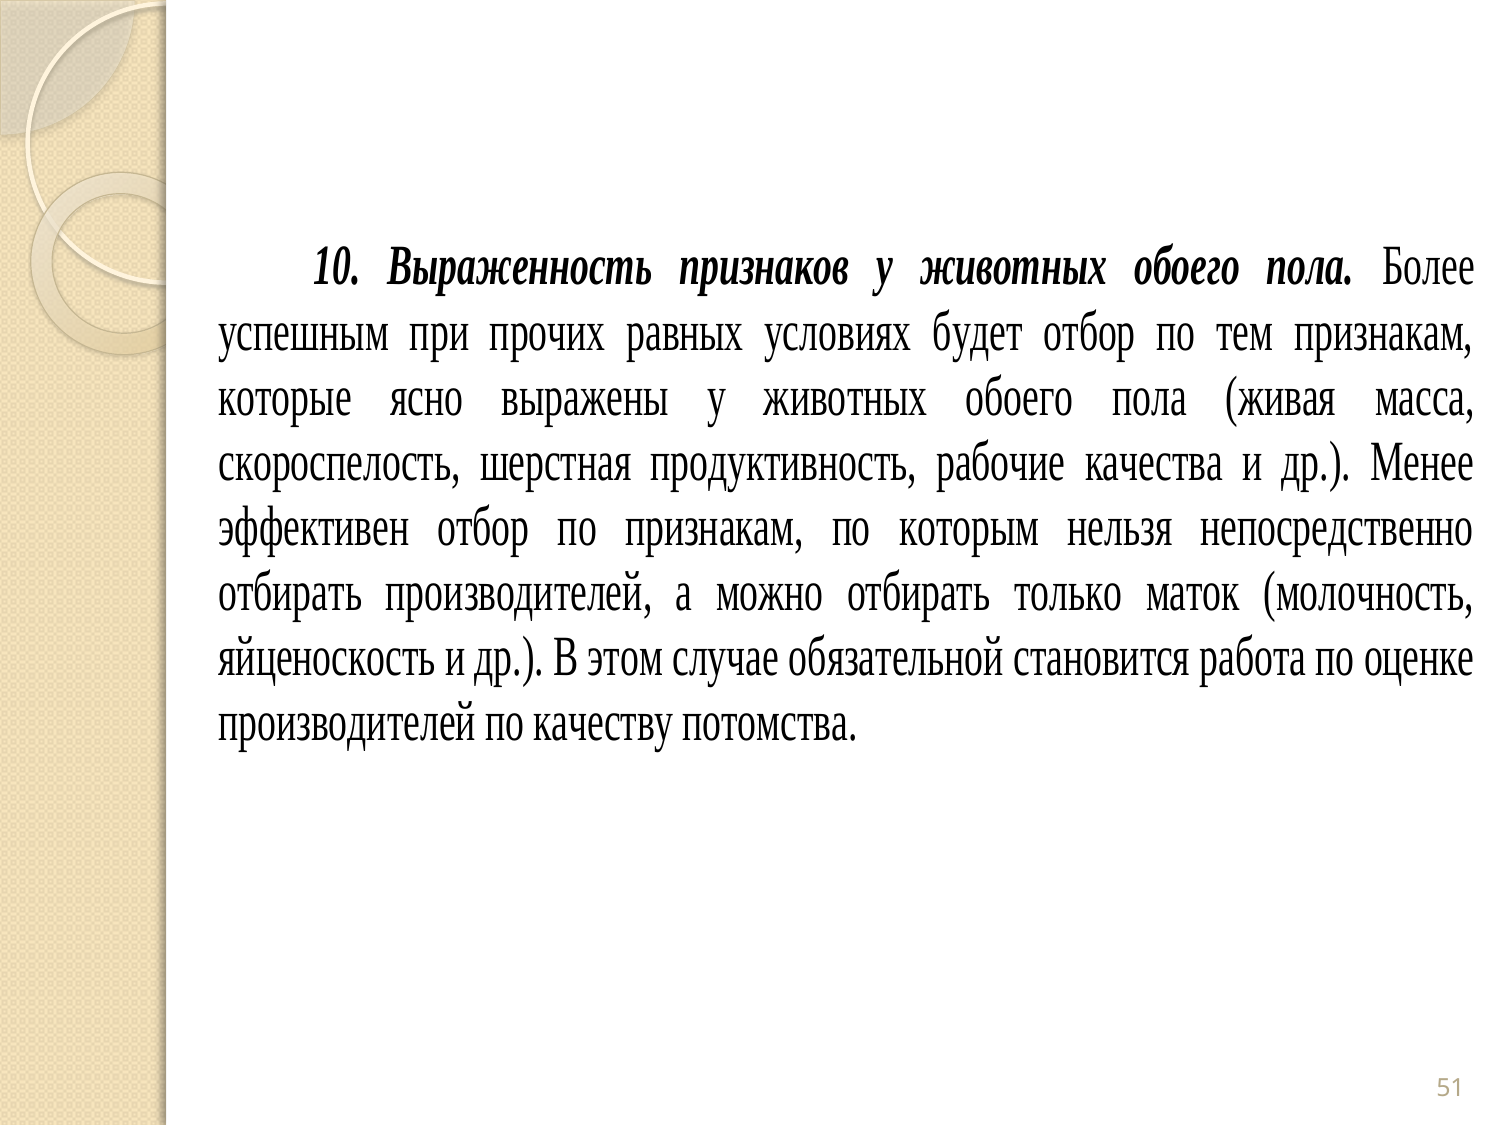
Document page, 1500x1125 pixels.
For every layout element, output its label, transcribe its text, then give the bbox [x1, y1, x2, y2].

picture [218, 231, 1474, 764]
slide_number 51 [1413, 1034, 1488, 1113]
